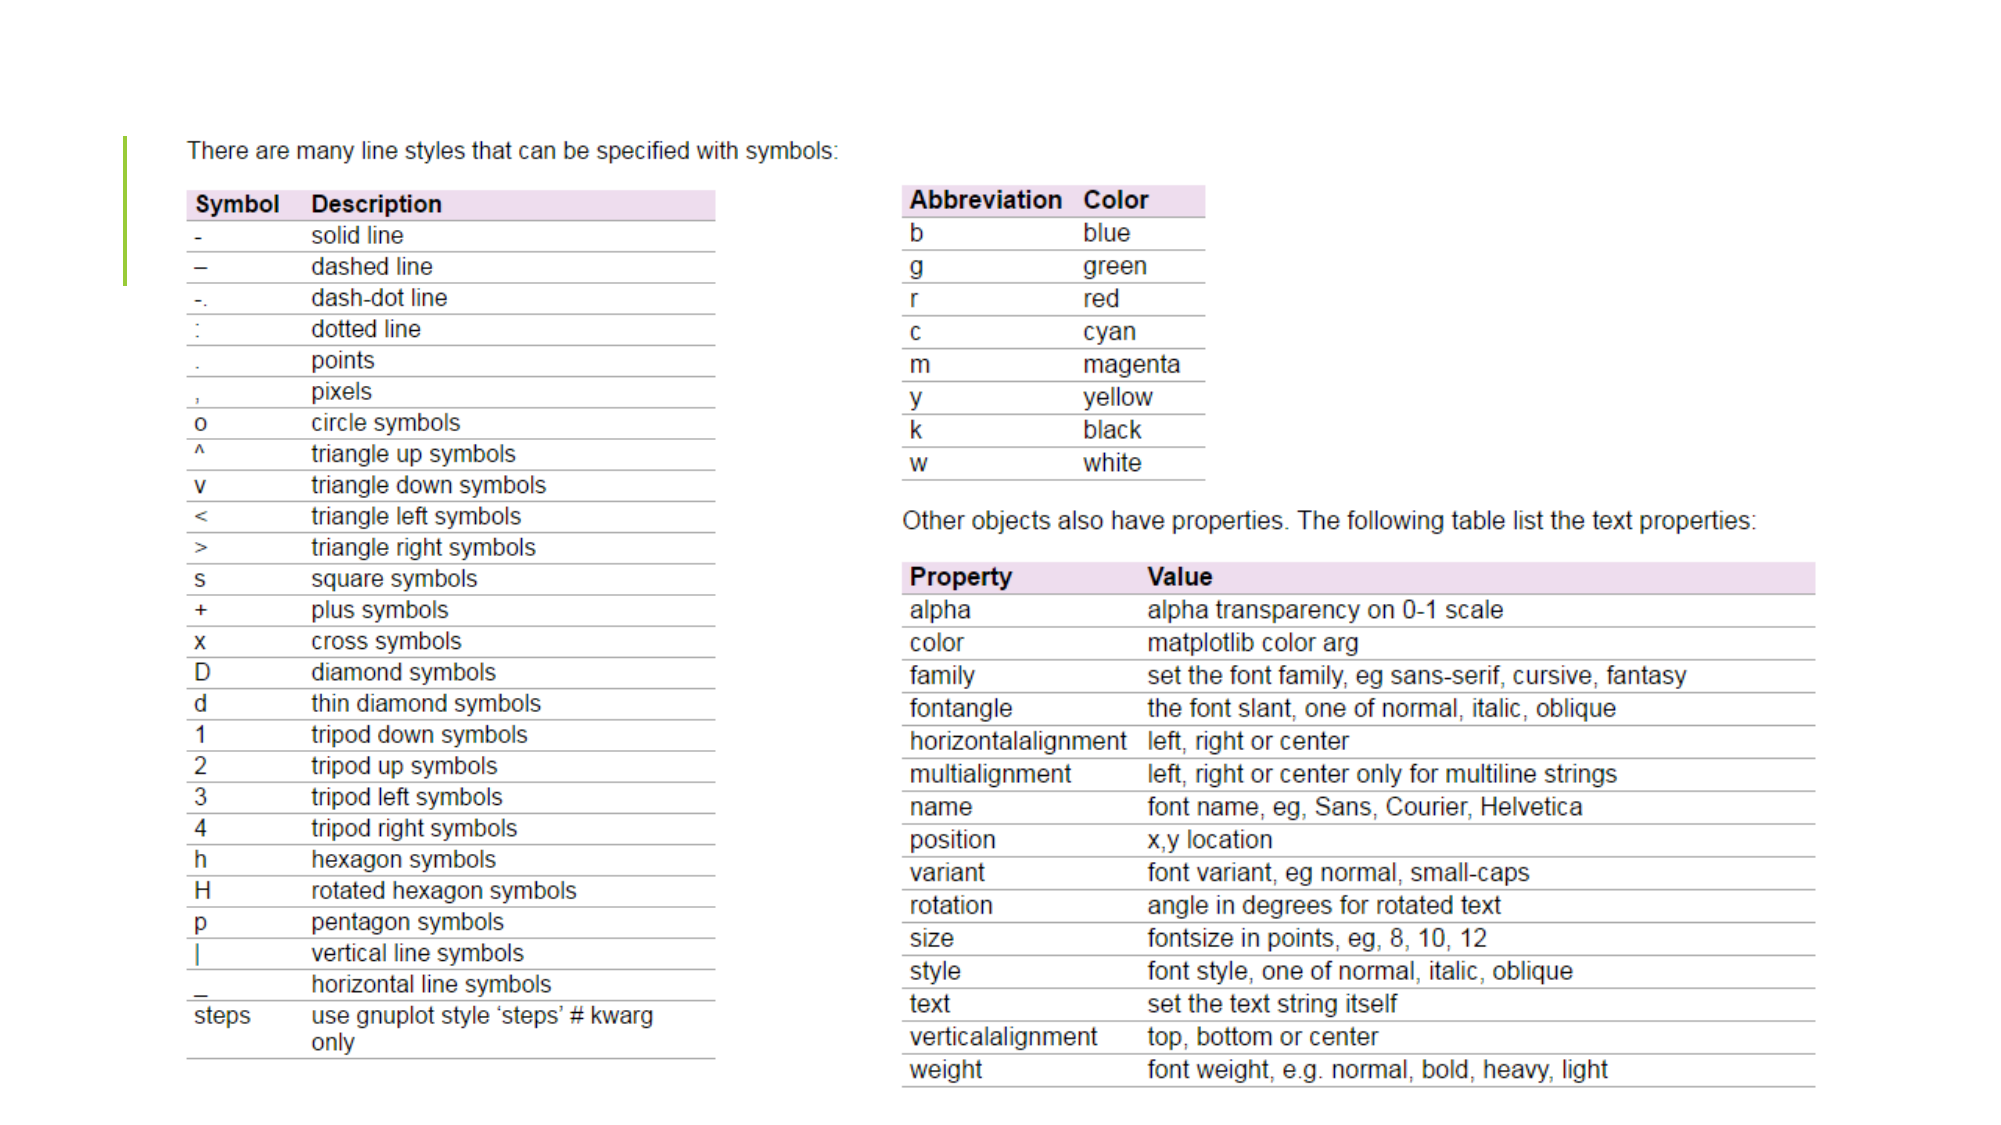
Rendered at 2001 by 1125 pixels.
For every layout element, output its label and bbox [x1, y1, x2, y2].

picture [885, 162, 1859, 1105]
list [171, 125, 894, 1064]
